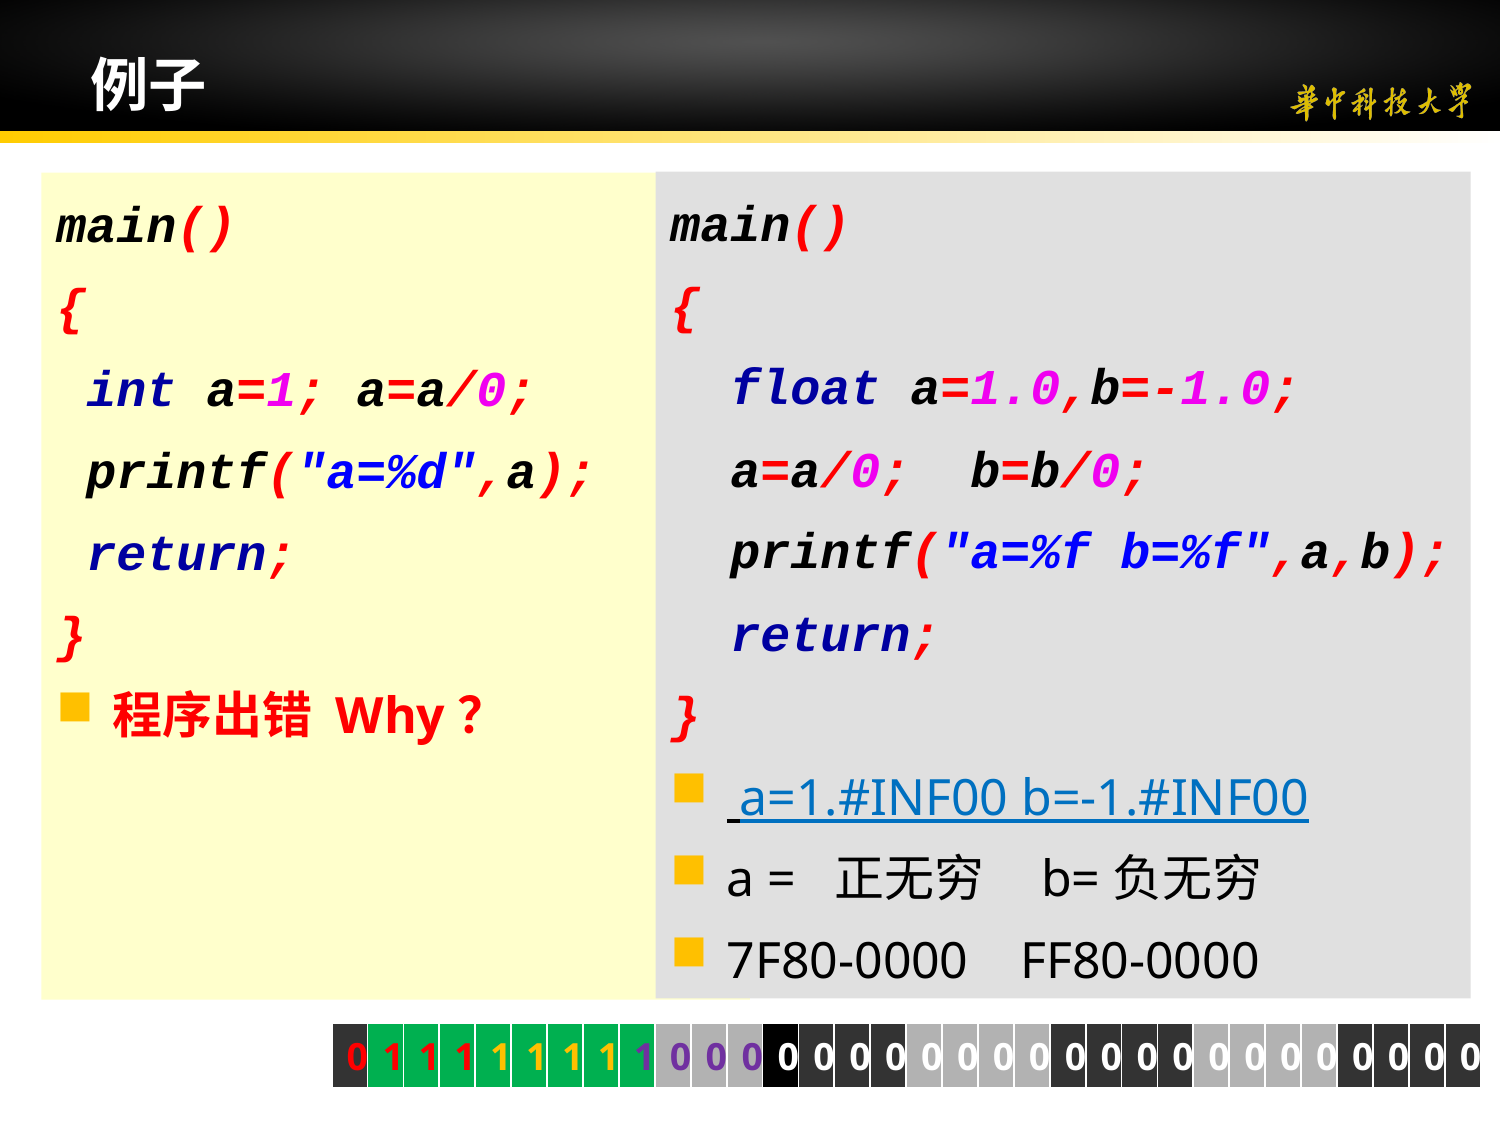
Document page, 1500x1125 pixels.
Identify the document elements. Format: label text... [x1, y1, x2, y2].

table_header 1 [476, 1024, 510, 1087]
list main() { int a=1; a=a/0; printf("a=%d",a); return; } 程序出错 Why？ [41, 172, 751, 1000]
table_header 0 [1338, 1024, 1372, 1087]
table_header 1 [548, 1024, 582, 1087]
table_header 1 [368, 1024, 403, 1087]
table_header 0 [656, 1024, 690, 1087]
table_header 0 [1302, 1024, 1336, 1087]
table_header 0 [1446, 1024, 1480, 1087]
table_header 0 [763, 1024, 798, 1087]
table_header 0 [799, 1024, 833, 1087]
table_header 0 [1194, 1024, 1228, 1087]
table_header 1 [620, 1024, 654, 1087]
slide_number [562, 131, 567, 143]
table_header 0 [1374, 1024, 1408, 1087]
picture [0, 0, 1500, 131]
table_header 0 [1410, 1024, 1444, 1087]
table_header 1 [512, 1024, 546, 1087]
table_header 0 [1122, 1024, 1157, 1087]
table_header 0 [692, 1024, 726, 1087]
table_header 0 [979, 1024, 1013, 1087]
table_header 1 [584, 1024, 618, 1087]
table_header 0 [1051, 1024, 1085, 1087]
title 例子 [74, 34, 1426, 131]
table_header 0 [1158, 1024, 1192, 1087]
table_header 0 [1230, 1024, 1264, 1087]
list main() { float a=1.0,b=-1.0; a=a/0; b=b/0; printf("a=%f b=%f",a,b); return; } a=1.#INF00 b=-1.#INF00 a = 正无穷 b=负无穷 7F80-0000 FF80-0000 [655, 171, 1471, 999]
table_header 0 [728, 1024, 762, 1087]
table_header 0 [1015, 1024, 1049, 1087]
table_header 0 [871, 1024, 905, 1087]
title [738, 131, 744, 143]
table_header 0 [943, 1024, 977, 1087]
table_header 0 [1266, 1024, 1300, 1087]
table_header 0 [1087, 1024, 1121, 1087]
table_header 1 [404, 1024, 438, 1087]
table_header 0 [907, 1024, 941, 1087]
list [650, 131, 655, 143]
table_header 1 [440, 1024, 474, 1087]
table_header 0 [333, 1024, 367, 1087]
table_header 0 [835, 1024, 869, 1087]
